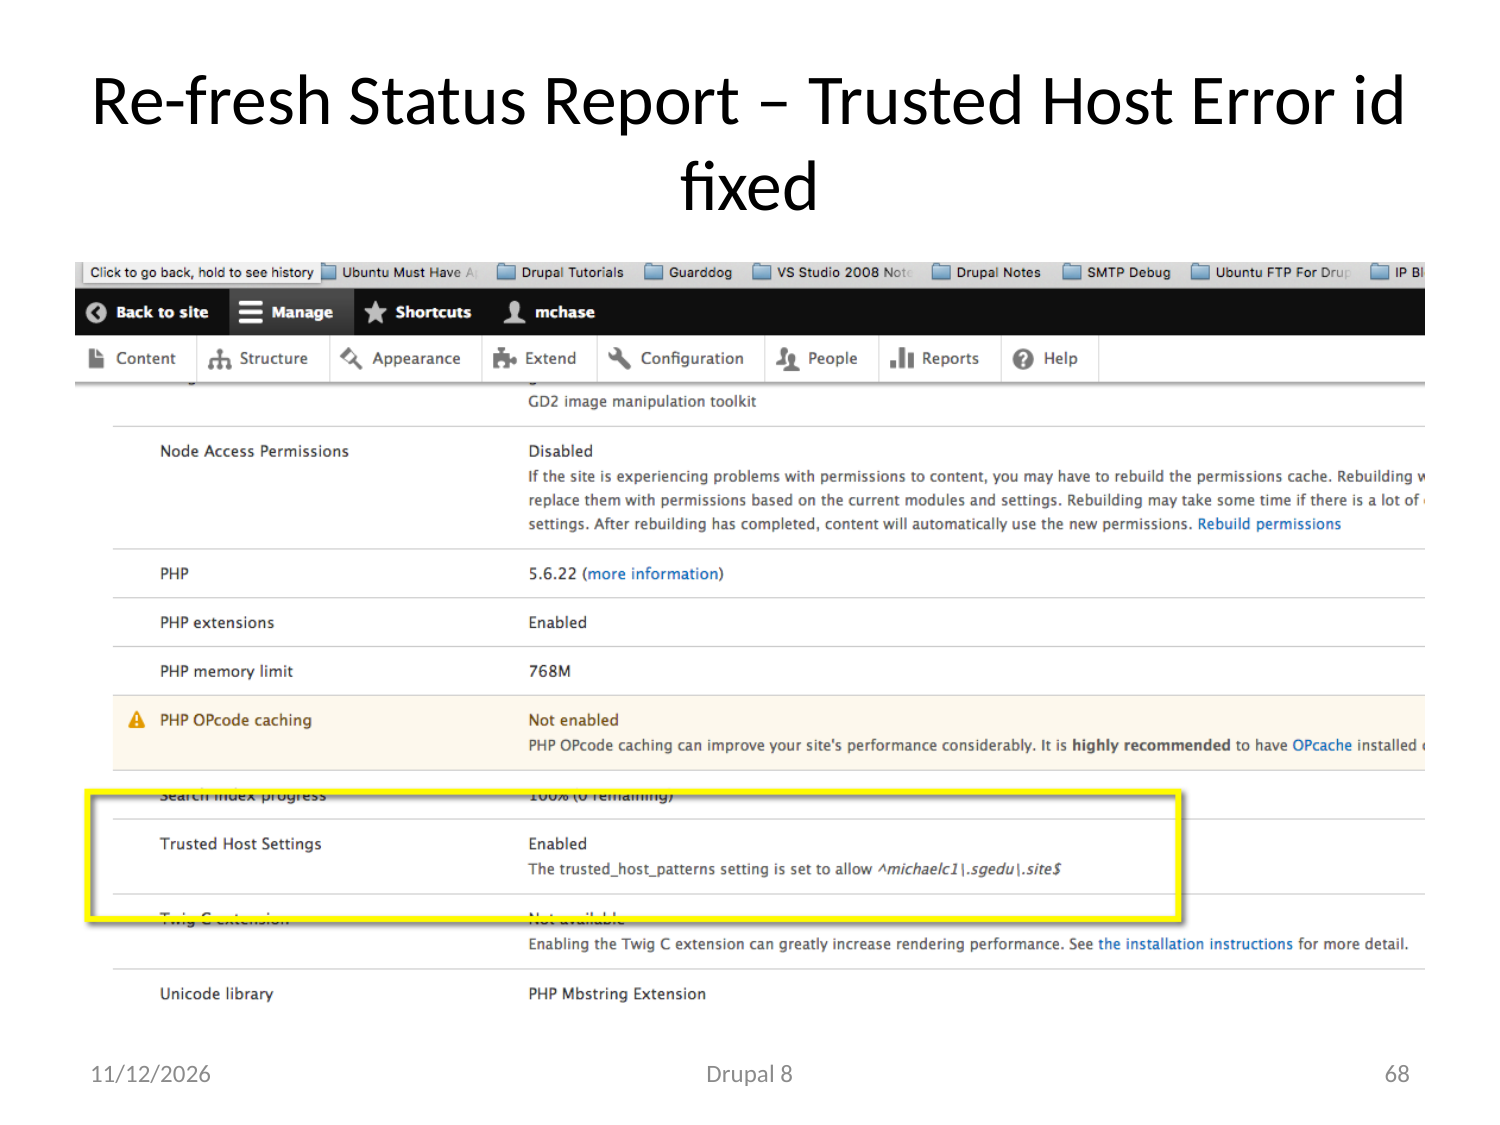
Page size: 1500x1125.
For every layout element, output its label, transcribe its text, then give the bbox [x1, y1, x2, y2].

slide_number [75, 1042, 425, 1103]
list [74, 262, 1426, 1006]
title Re-fresh Status Report – Trusted Host Error id fixed [75, 45, 1425, 233]
footer Drupal 8 [512, 1042, 988, 1103]
slide_number 68 [1074, 1042, 1425, 1103]
